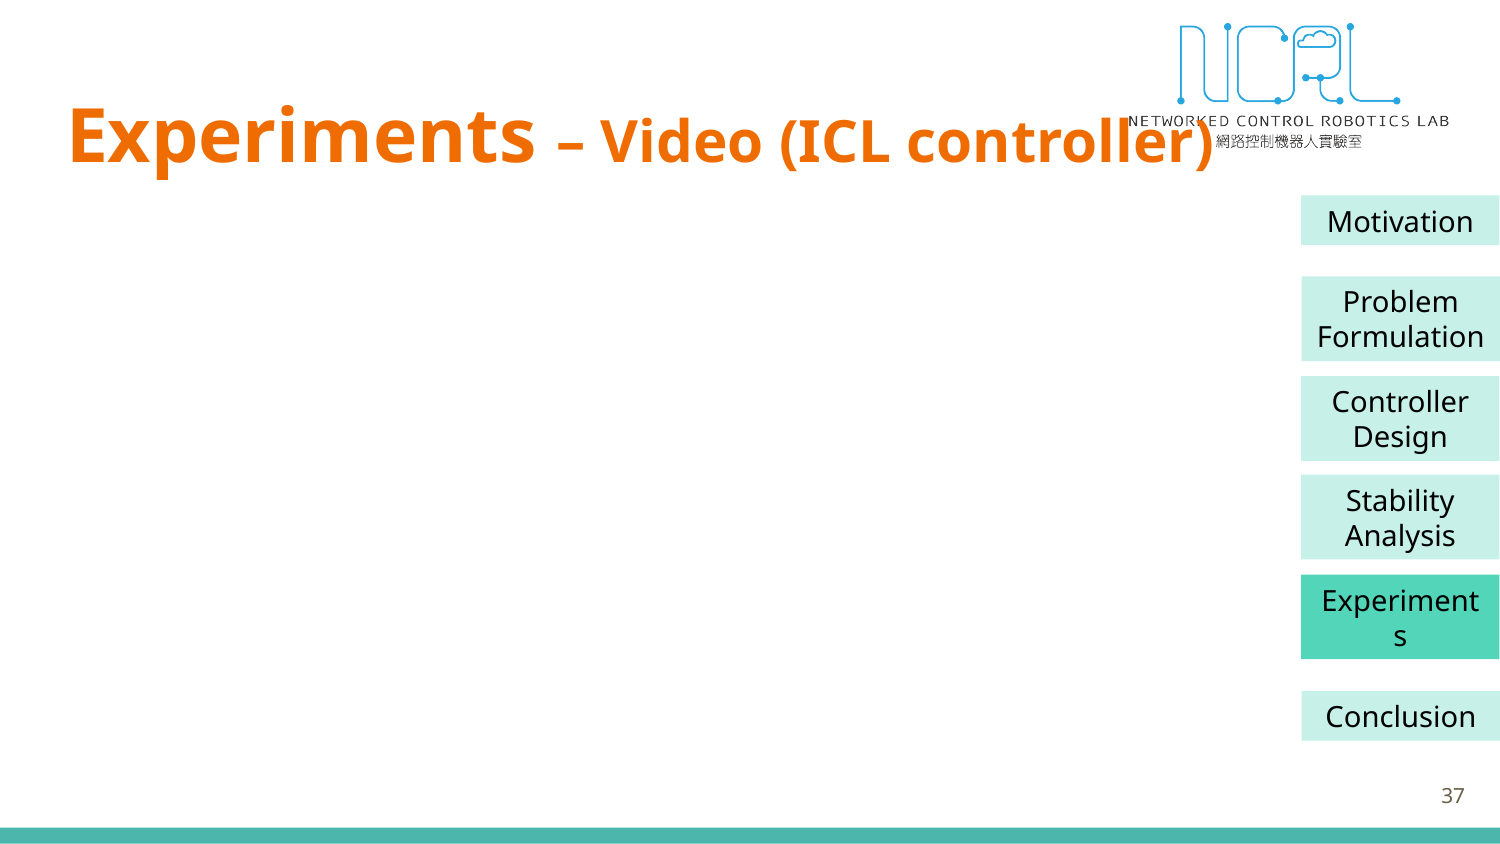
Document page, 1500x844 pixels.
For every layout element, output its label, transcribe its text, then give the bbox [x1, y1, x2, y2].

title Experiments – Video (ICL controller) [51, 72, 1449, 189]
slide_number 37 [1389, 764, 1480, 830]
picture [1116, 15, 1467, 155]
